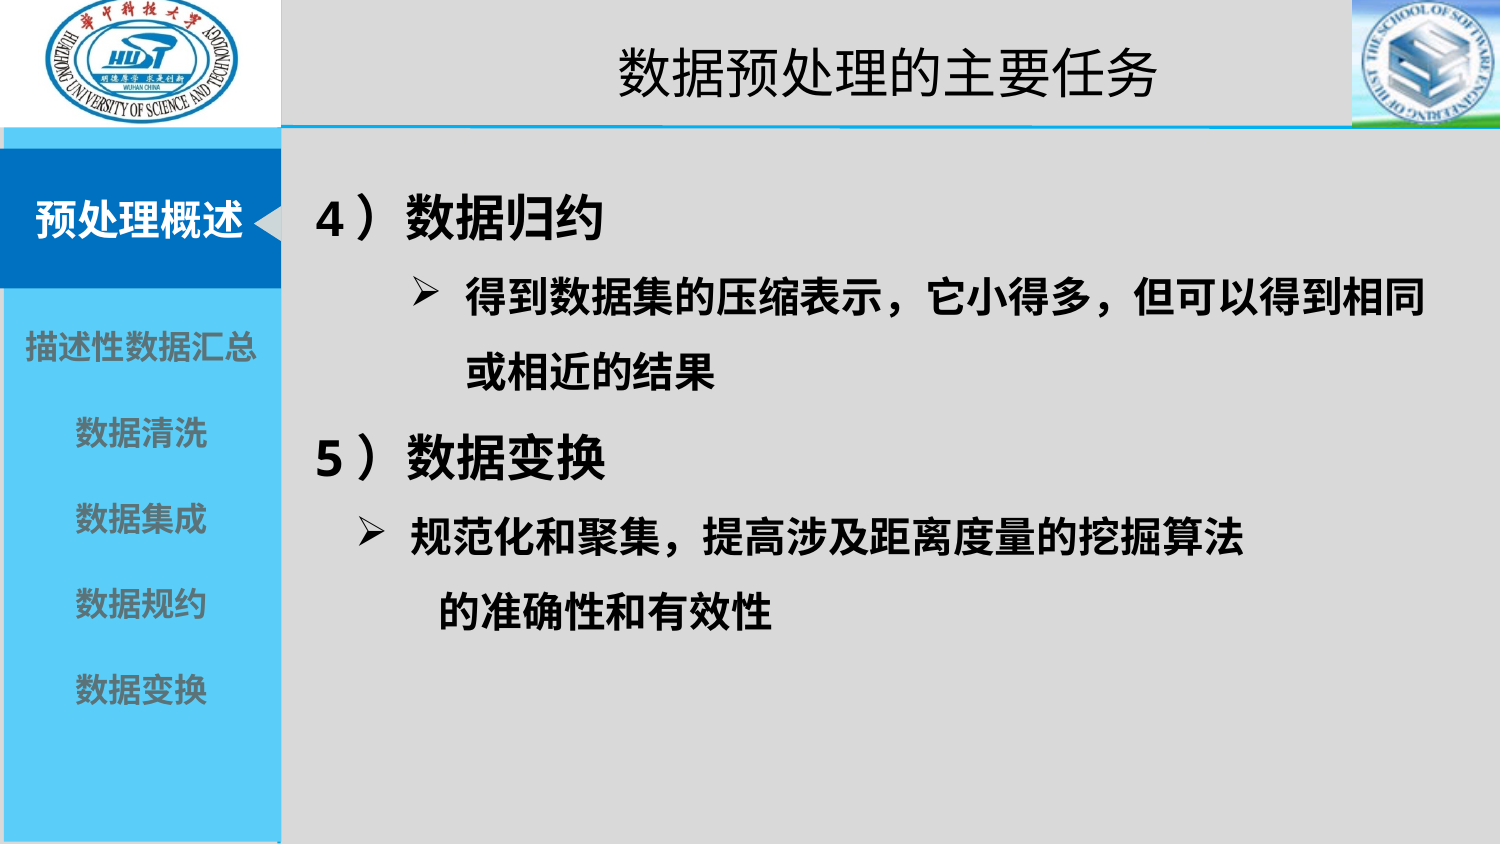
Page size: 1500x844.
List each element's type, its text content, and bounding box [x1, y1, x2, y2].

picture [38, 0, 245, 127]
text_box 数据预处理的主要任务 [277, 0, 1500, 127]
text_box 4）数据归约 得到数据集的压缩表示，它小得多，但可以得到相同或相近的结果 5）数据变换 规范化和聚集，提高涉及距离度量的挖掘算法 的准确性和有效性 [301, 148, 1471, 644]
